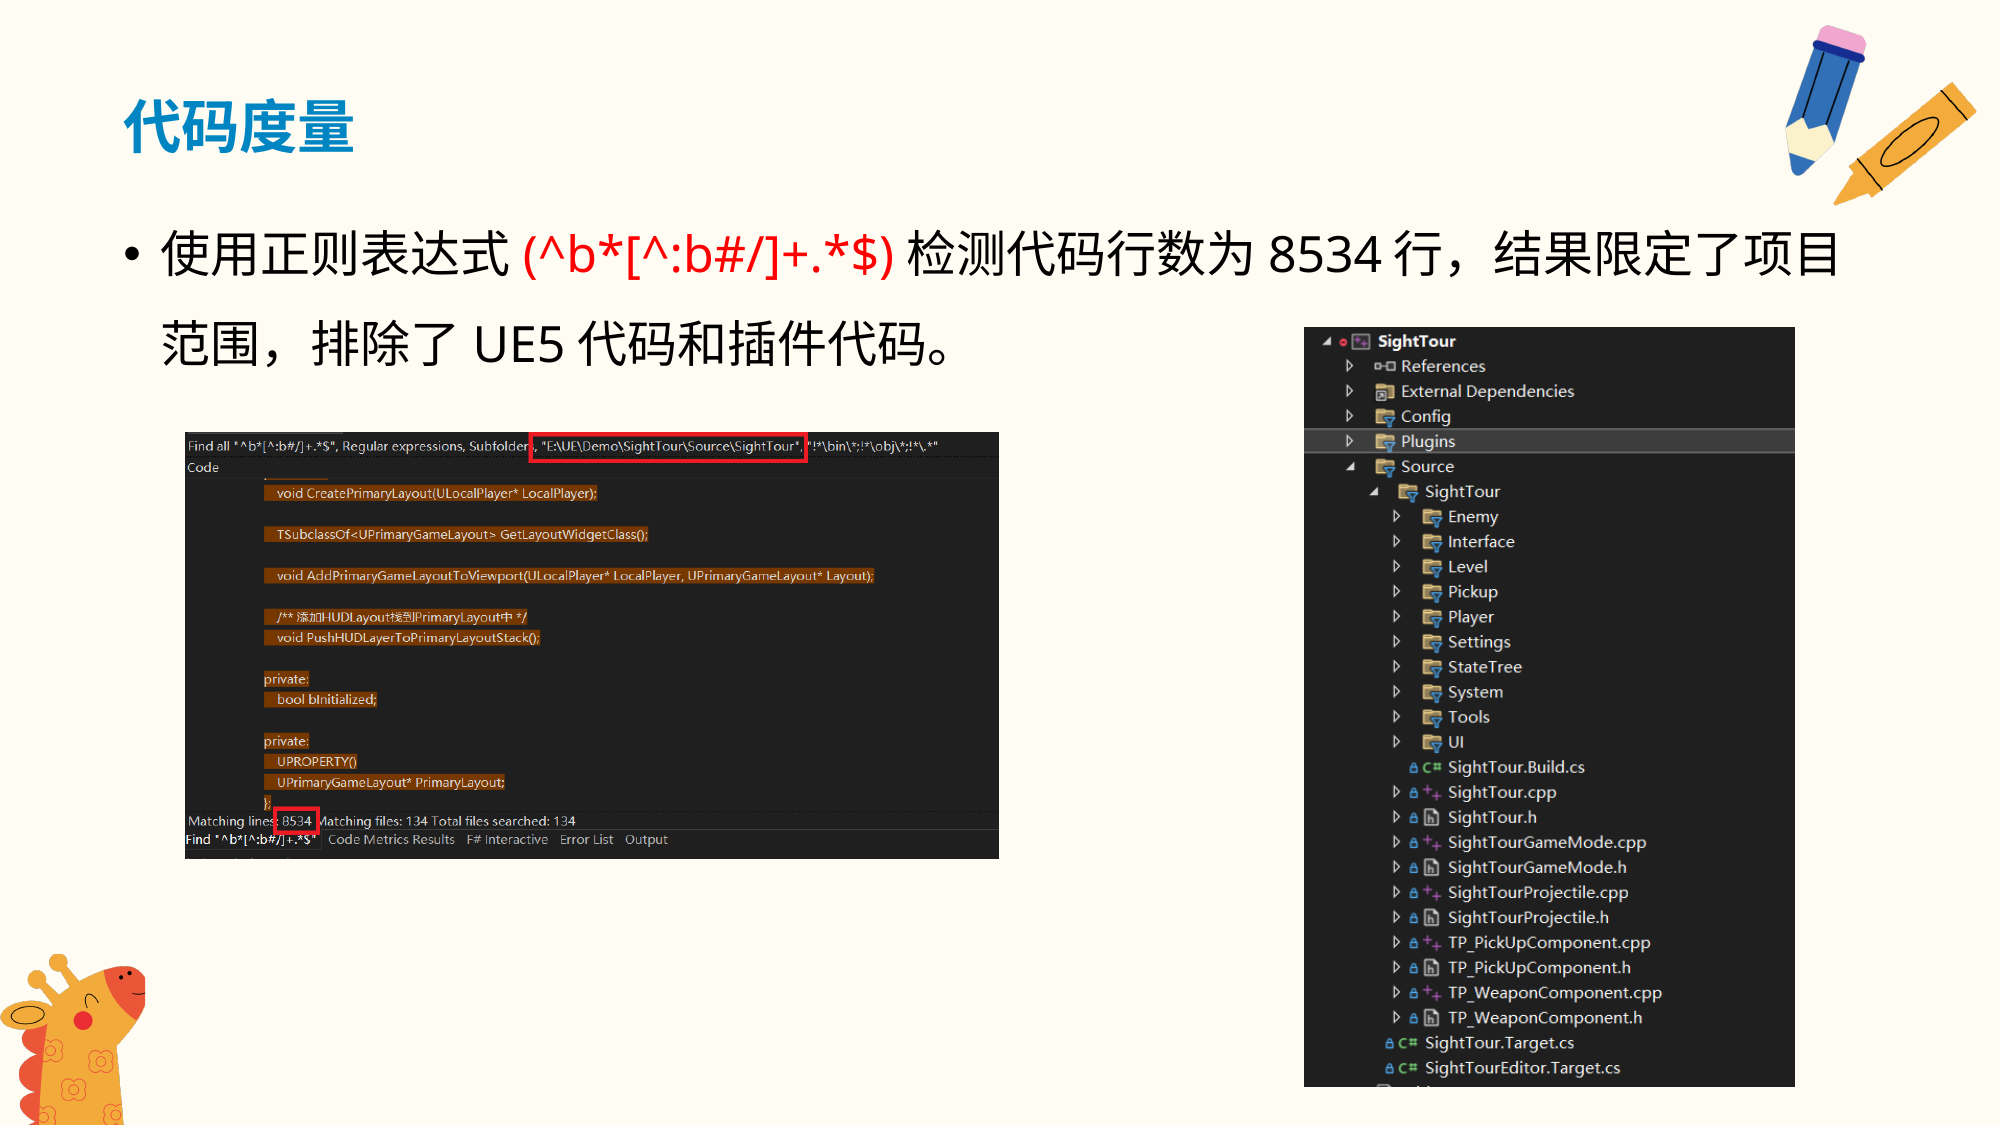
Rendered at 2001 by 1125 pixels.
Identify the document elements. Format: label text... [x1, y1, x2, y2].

picture [0, 954, 146, 1125]
picture [1833, 81, 1977, 206]
list 使用正则表达式(^b*[^:b#/]+.*$)检测代码行数为8534行，结果限定了项目范围，排除了UE5代码和插件代码。 [108, 185, 1890, 407]
picture [1792, 169, 1811, 177]
picture [1304, 327, 1795, 1087]
picture [185, 432, 999, 859]
title 代码度量 [108, 0, 1890, 169]
